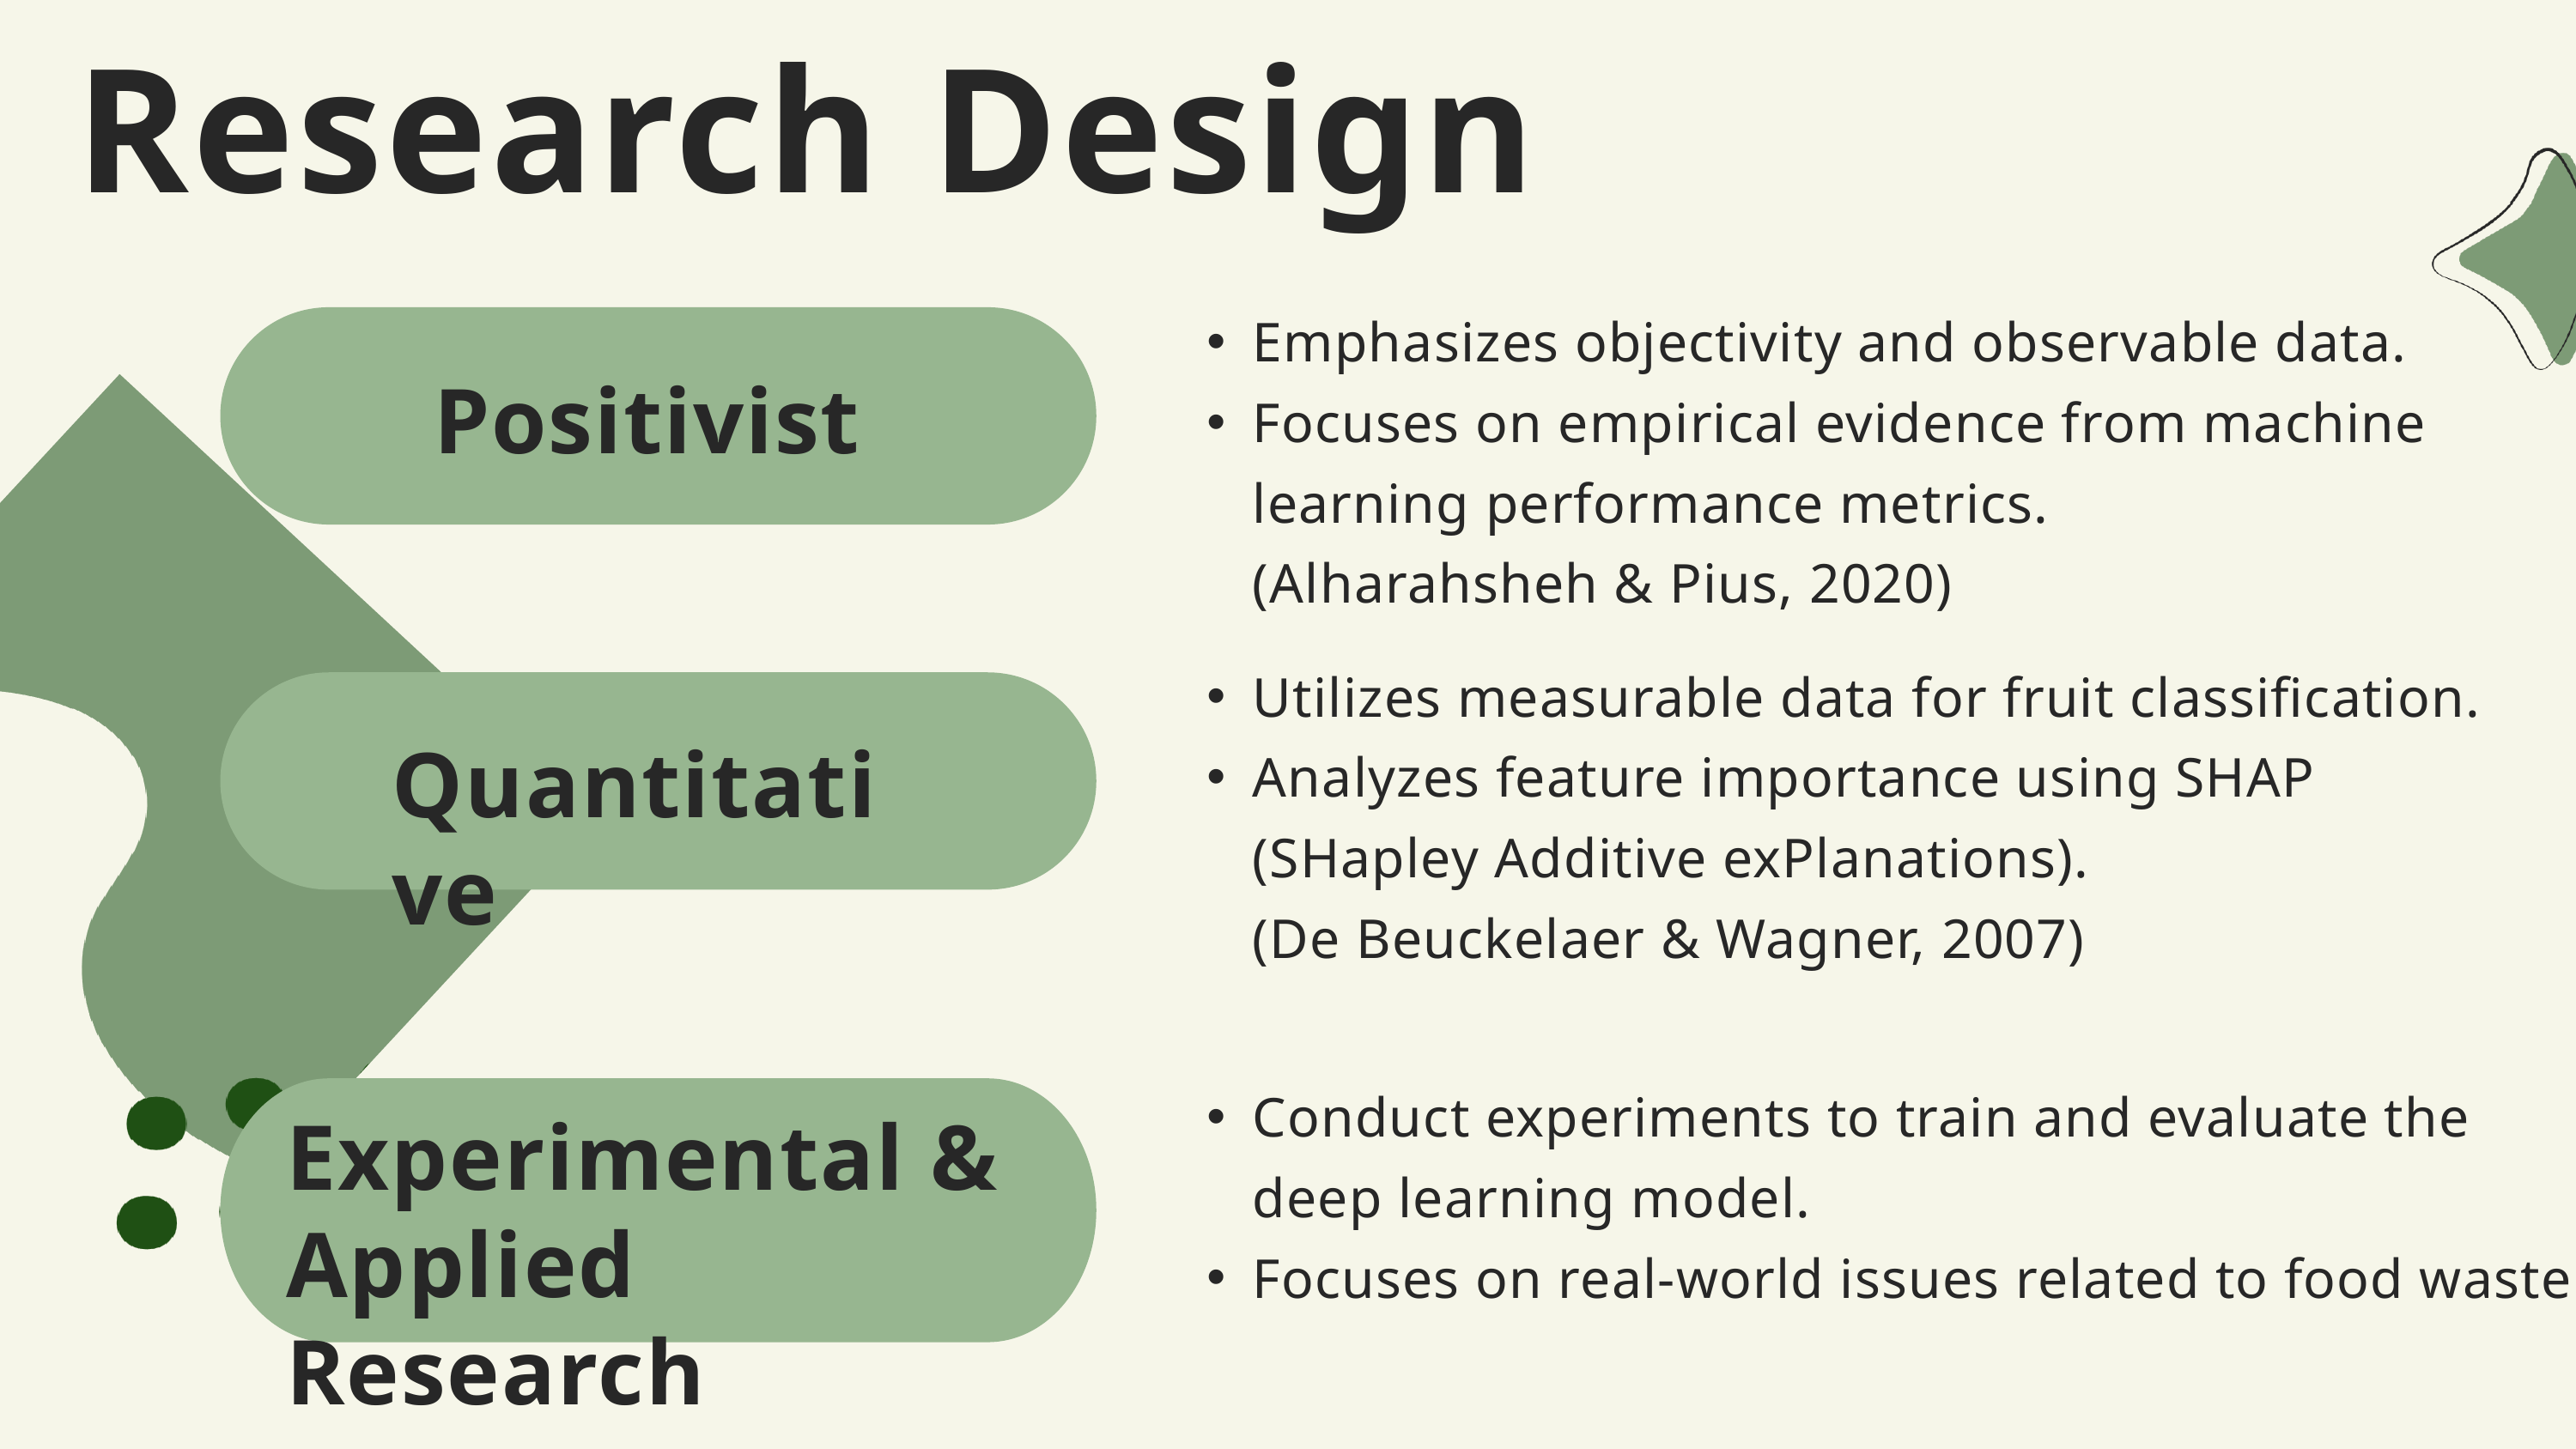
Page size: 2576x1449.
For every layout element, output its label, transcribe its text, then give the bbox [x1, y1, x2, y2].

text_box Research Design [76, 86, 2117, 227]
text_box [220, 303, 2576, 609]
text_box [0, 373, 453, 1379]
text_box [220, 658, 2488, 965]
text_box [2431, 145, 2576, 302]
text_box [220, 1078, 2576, 1343]
